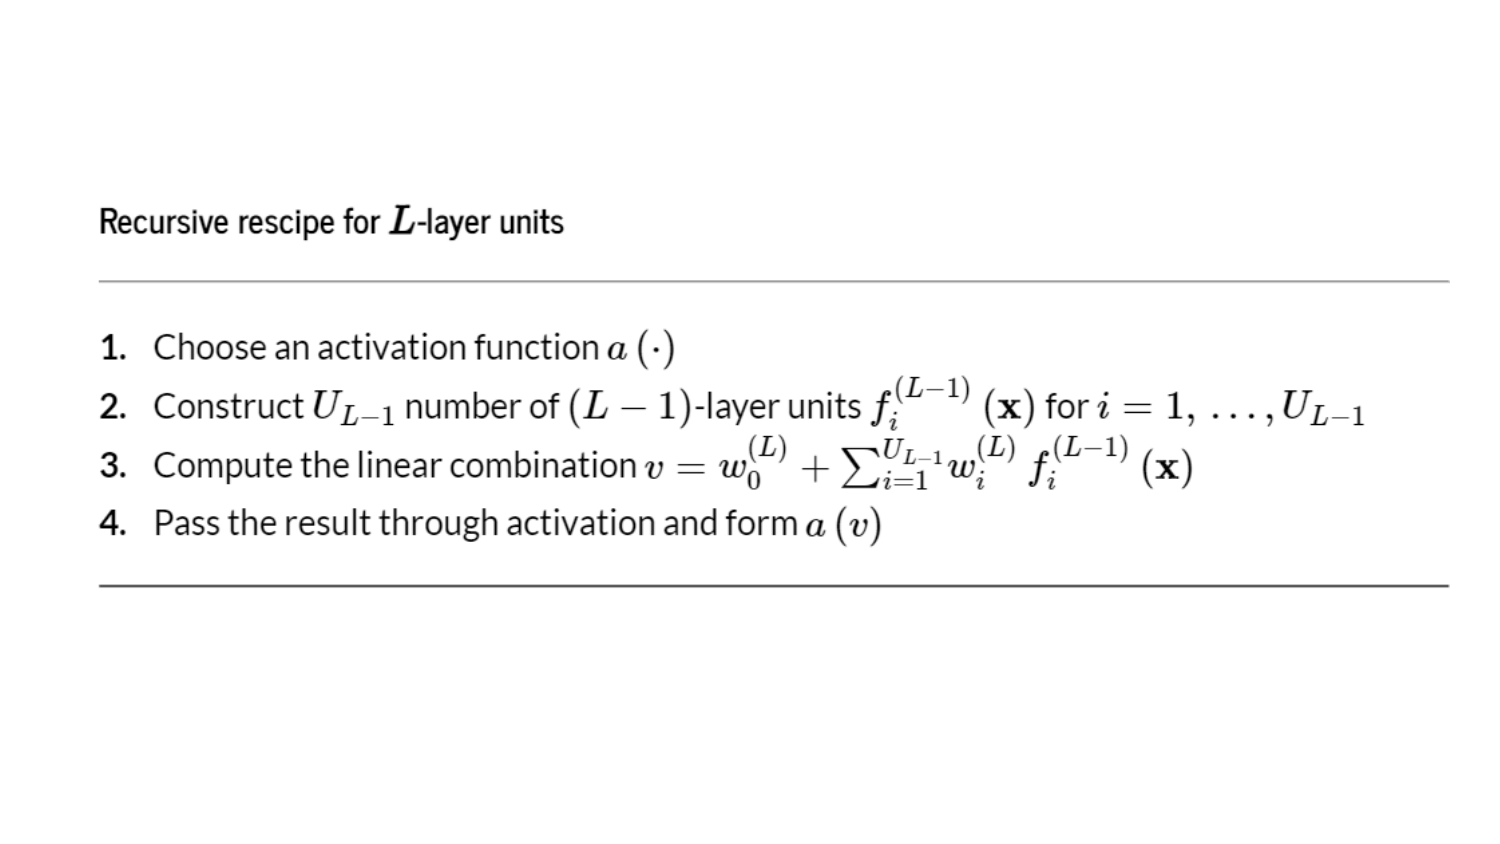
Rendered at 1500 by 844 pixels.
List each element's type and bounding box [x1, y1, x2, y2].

picture [0, 105, 1451, 739]
